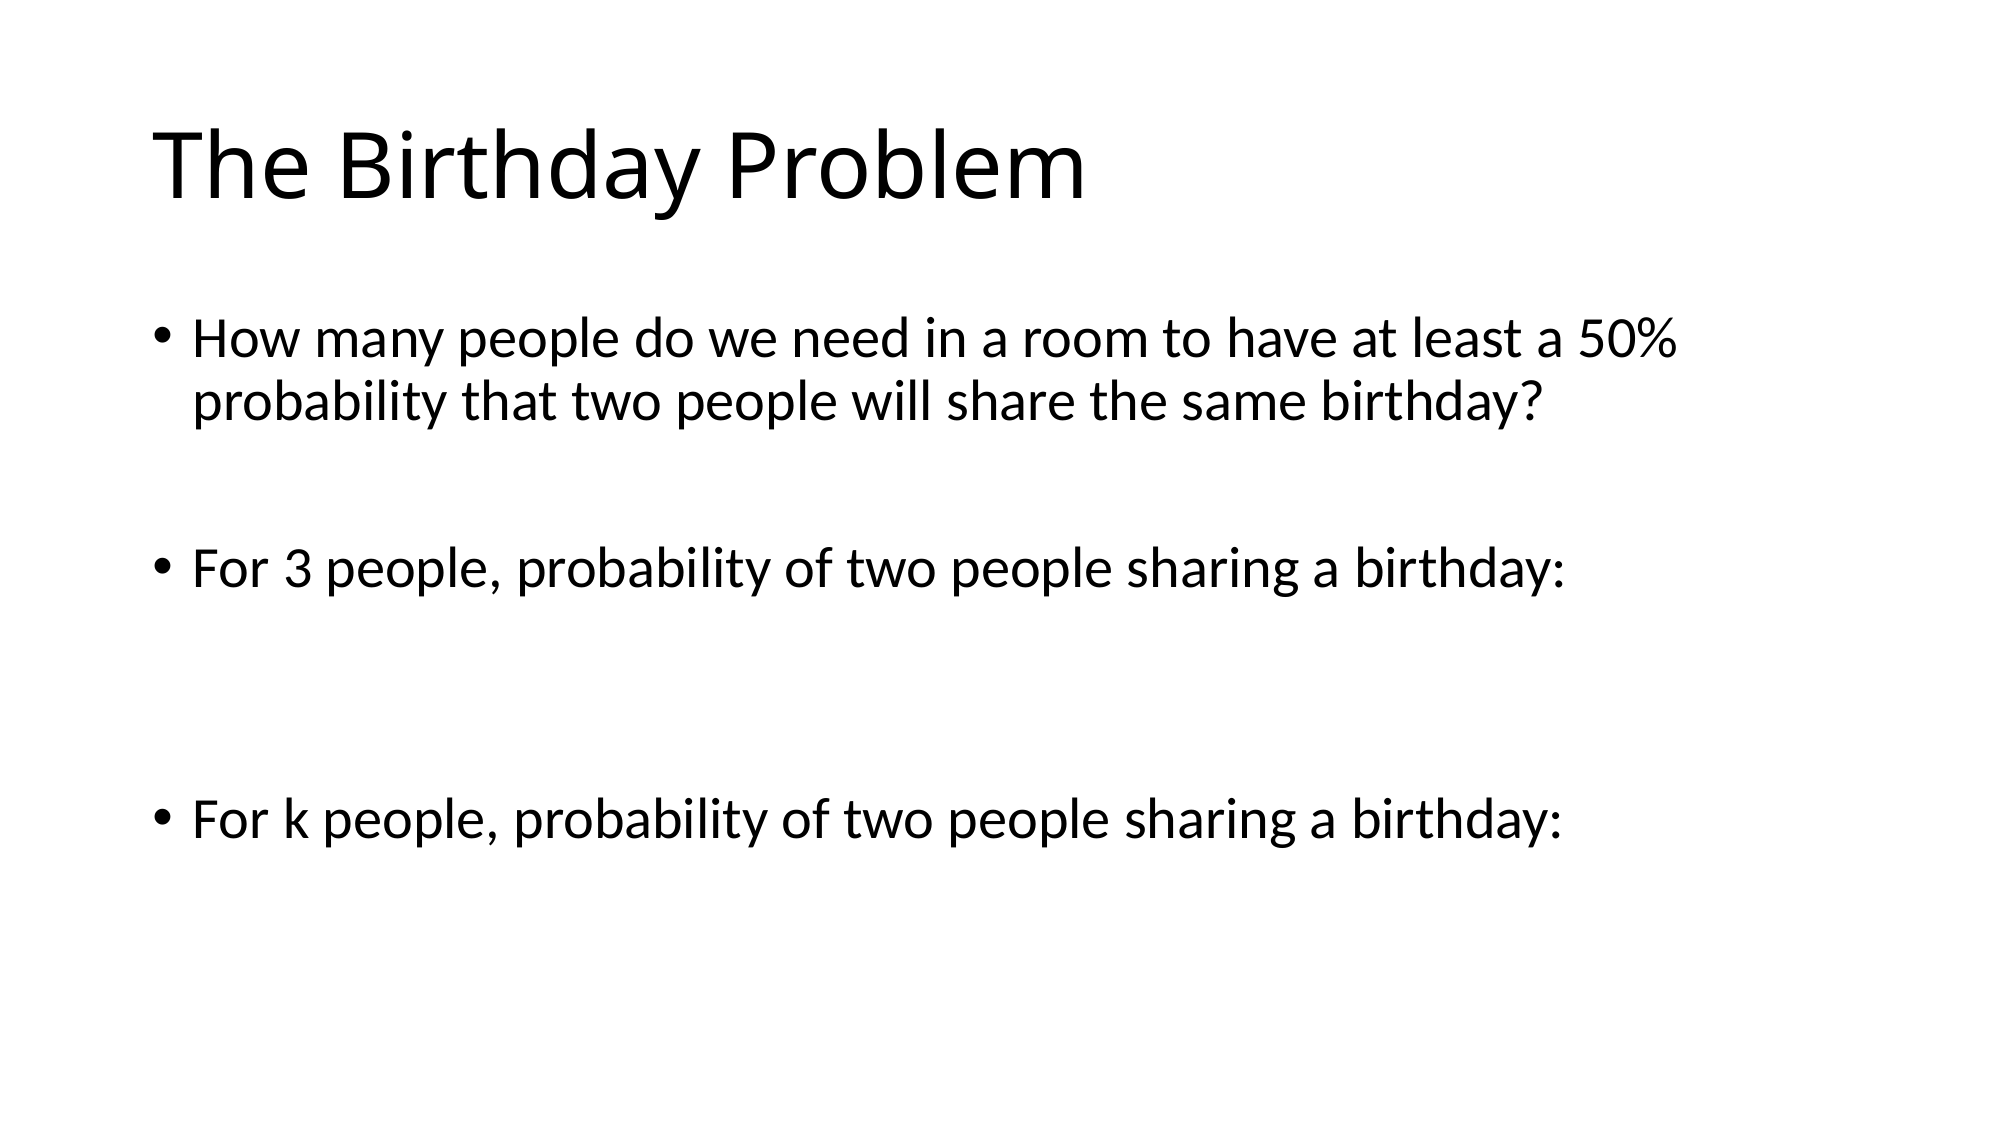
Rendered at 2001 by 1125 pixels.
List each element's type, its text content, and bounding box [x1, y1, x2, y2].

title The Birthday Problem [137, 59, 1863, 278]
